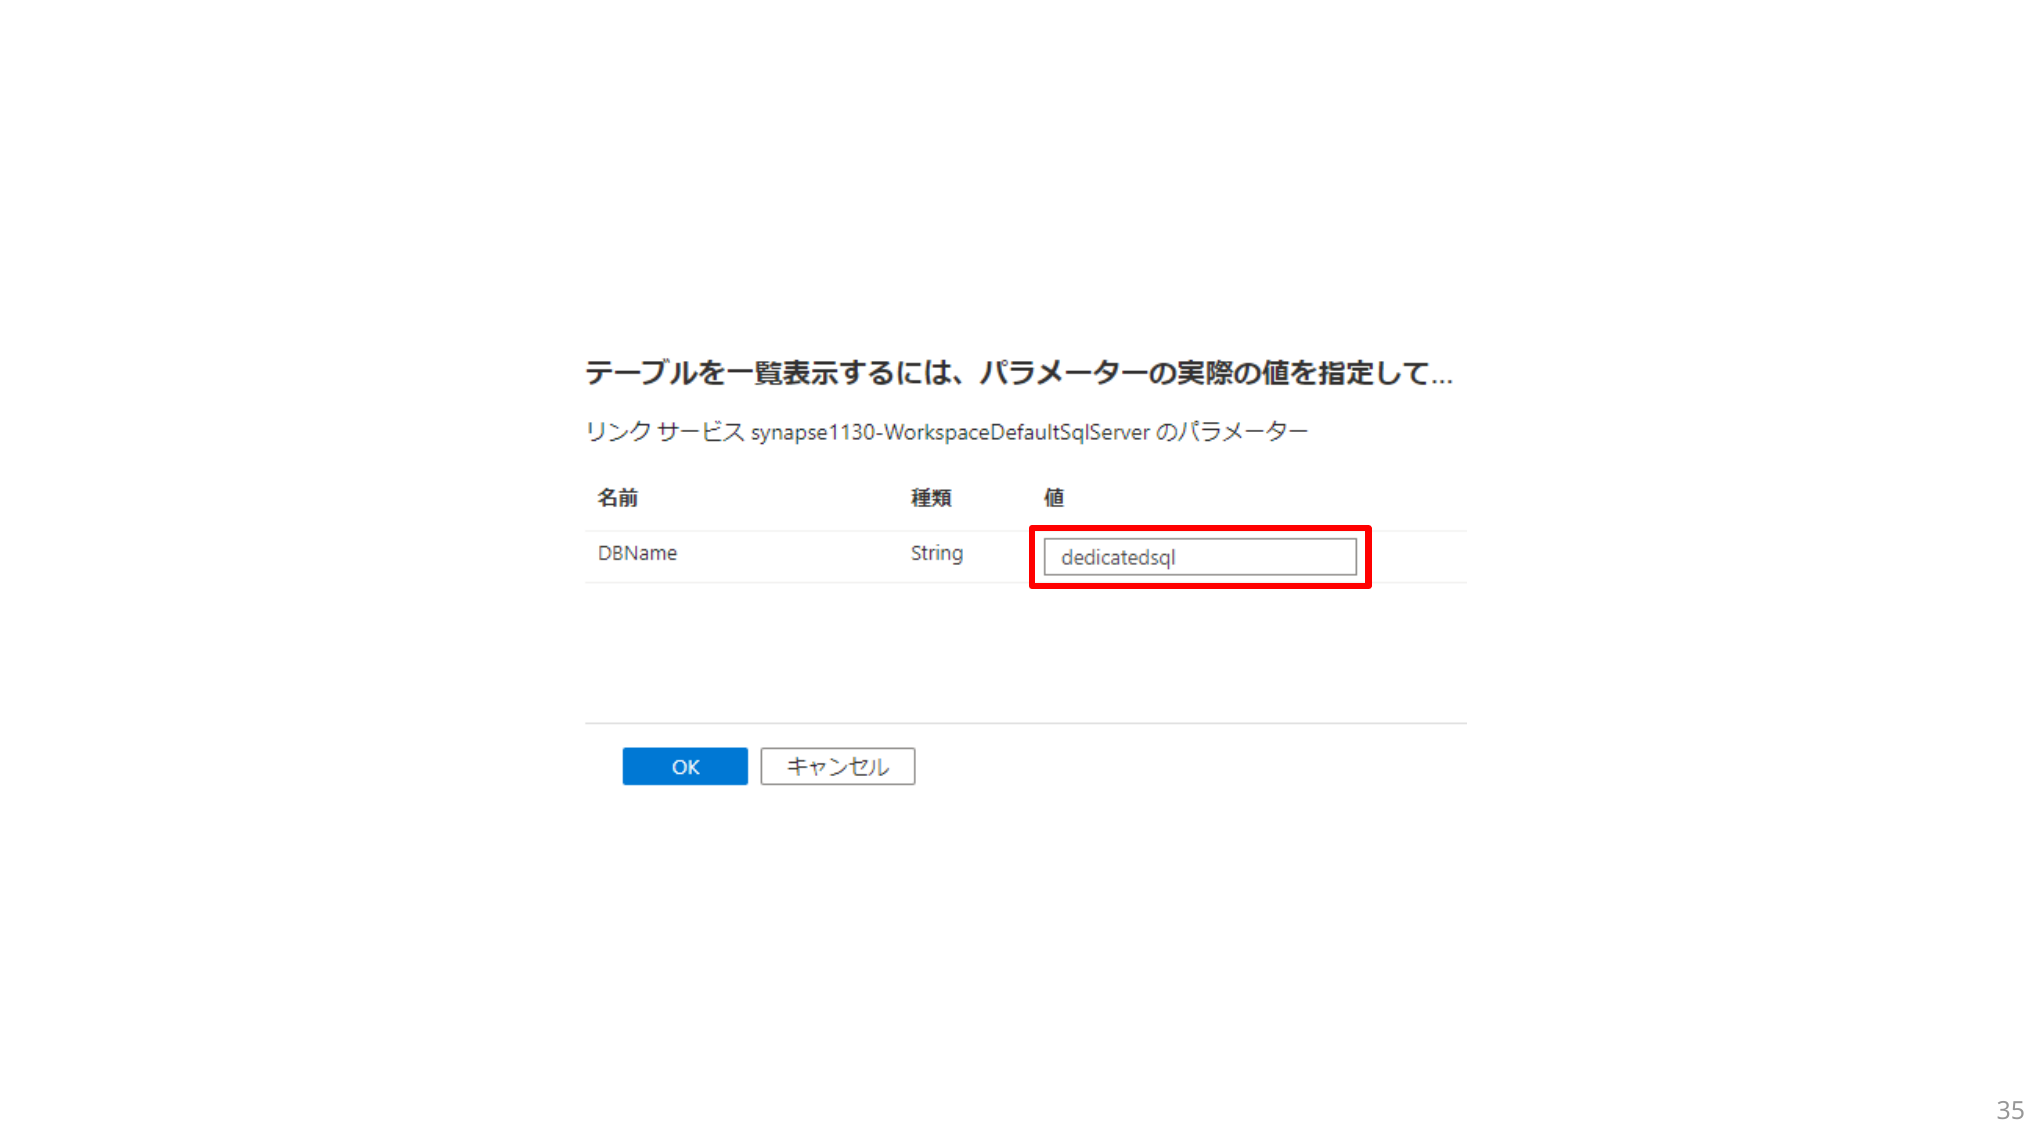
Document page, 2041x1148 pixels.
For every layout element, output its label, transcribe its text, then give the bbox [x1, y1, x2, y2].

picture [573, 345, 1467, 802]
slide_number 35 [1581, 1081, 2041, 1143]
